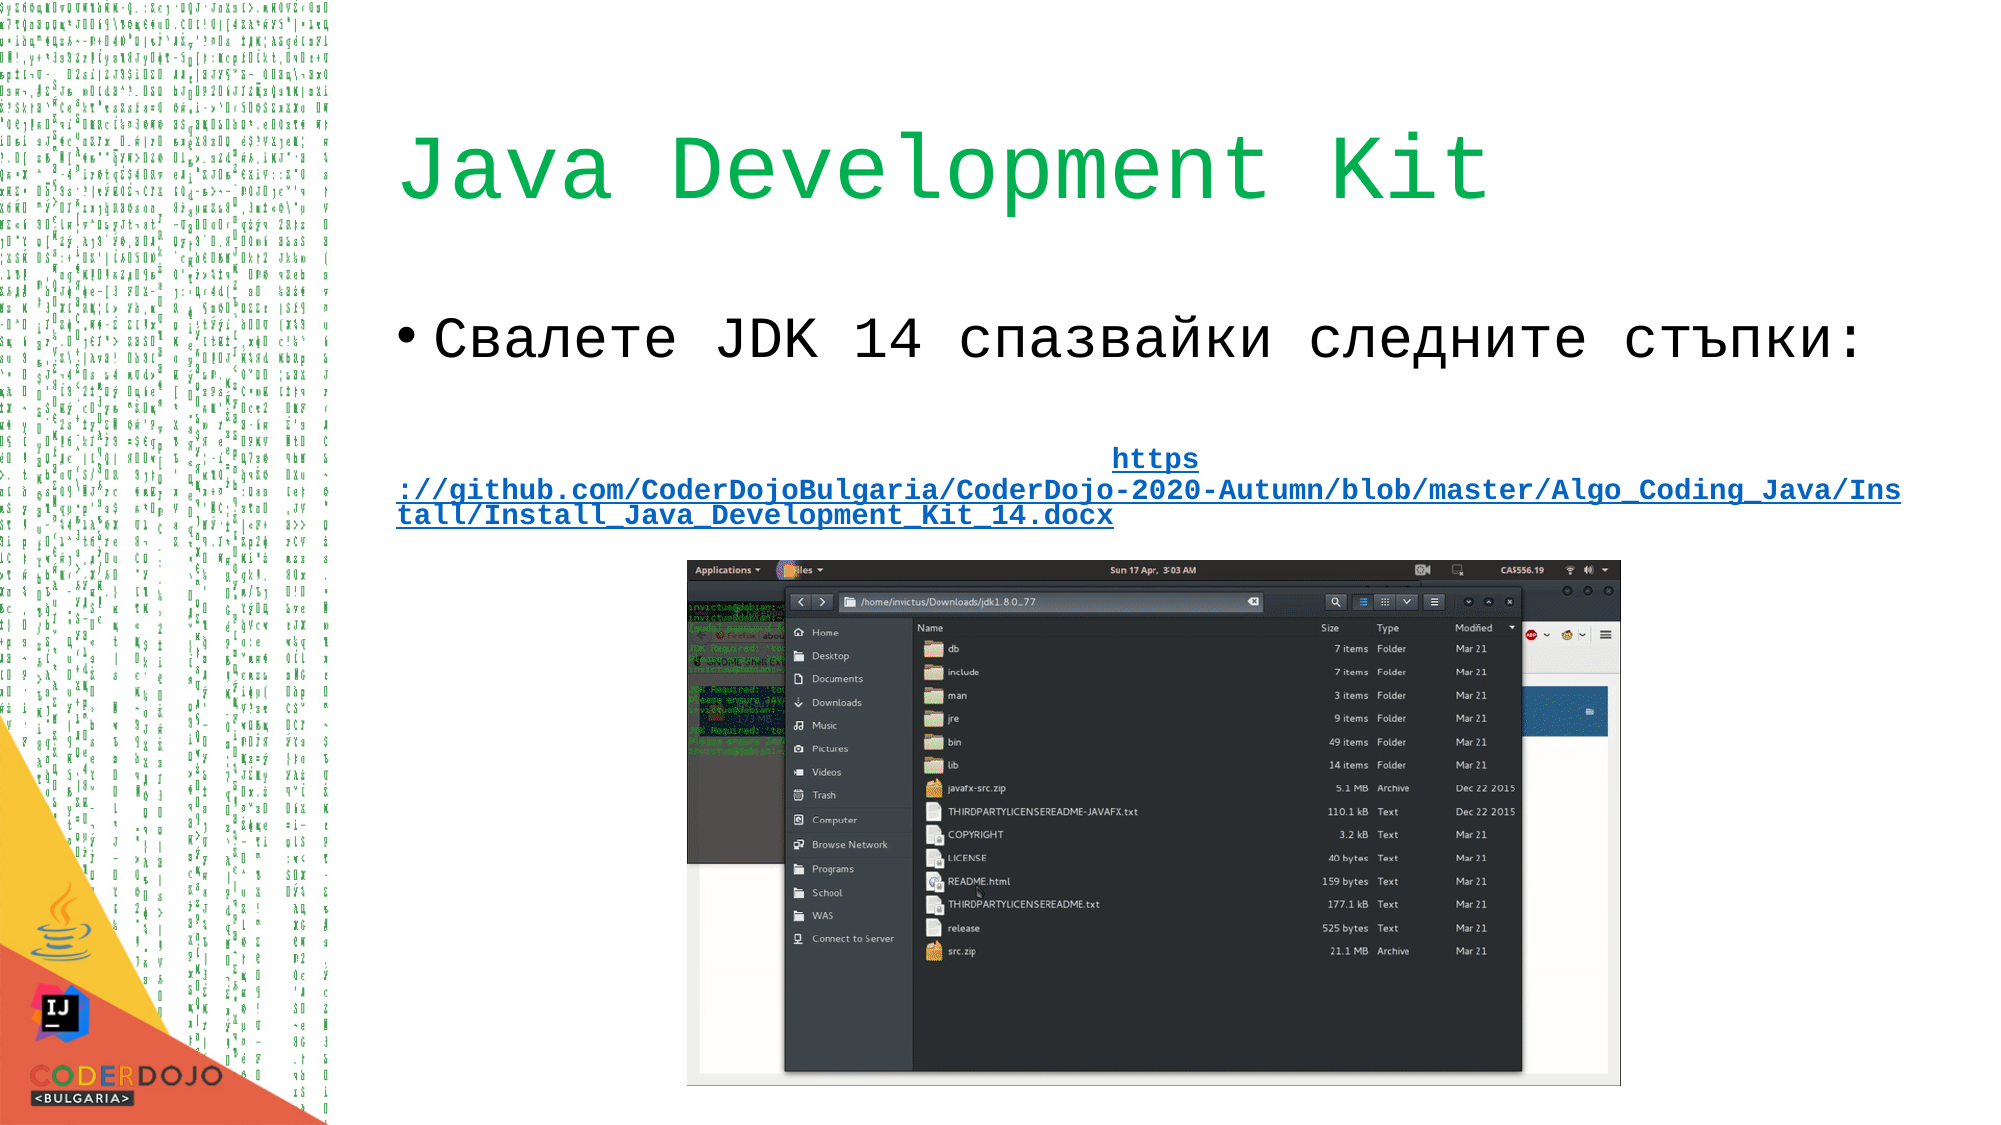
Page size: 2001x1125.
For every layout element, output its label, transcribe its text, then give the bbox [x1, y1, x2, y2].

title Java Development Kit [379, 59, 2000, 278]
list Свалете JDK 14 спазвайки следните стъпки: https://github.com/CoderDojoBulgaria/CoderDojo-2020-Autumn/blob/master/Algo_Coding_Java/Install/Install_Java_Development_Kit_14.docx [381, 299, 1931, 1014]
picture [0, 0, 2001, 1125]
